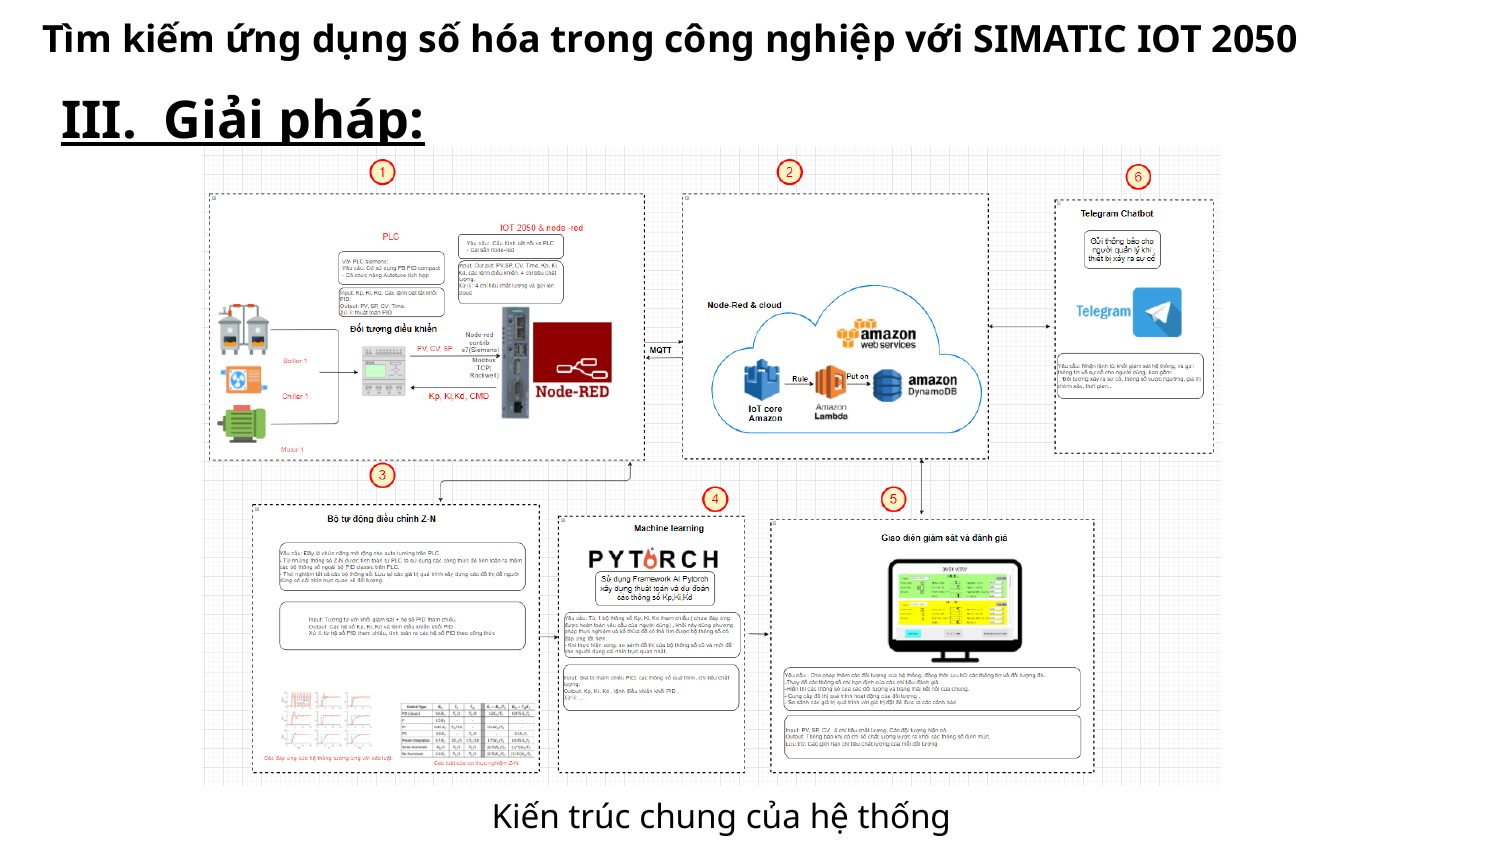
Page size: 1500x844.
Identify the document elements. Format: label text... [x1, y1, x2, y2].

picture [202, 146, 1222, 787]
text_box Tìm kiếm ứng dụng số hóa trong công nghiệp với SIMATIC IOT 2050 [27, 0, 1500, 75]
title III. Giải pháp: [46, 75, 554, 165]
text_box Kiến trúc chung của hệ thống [476, 794, 1024, 844]
